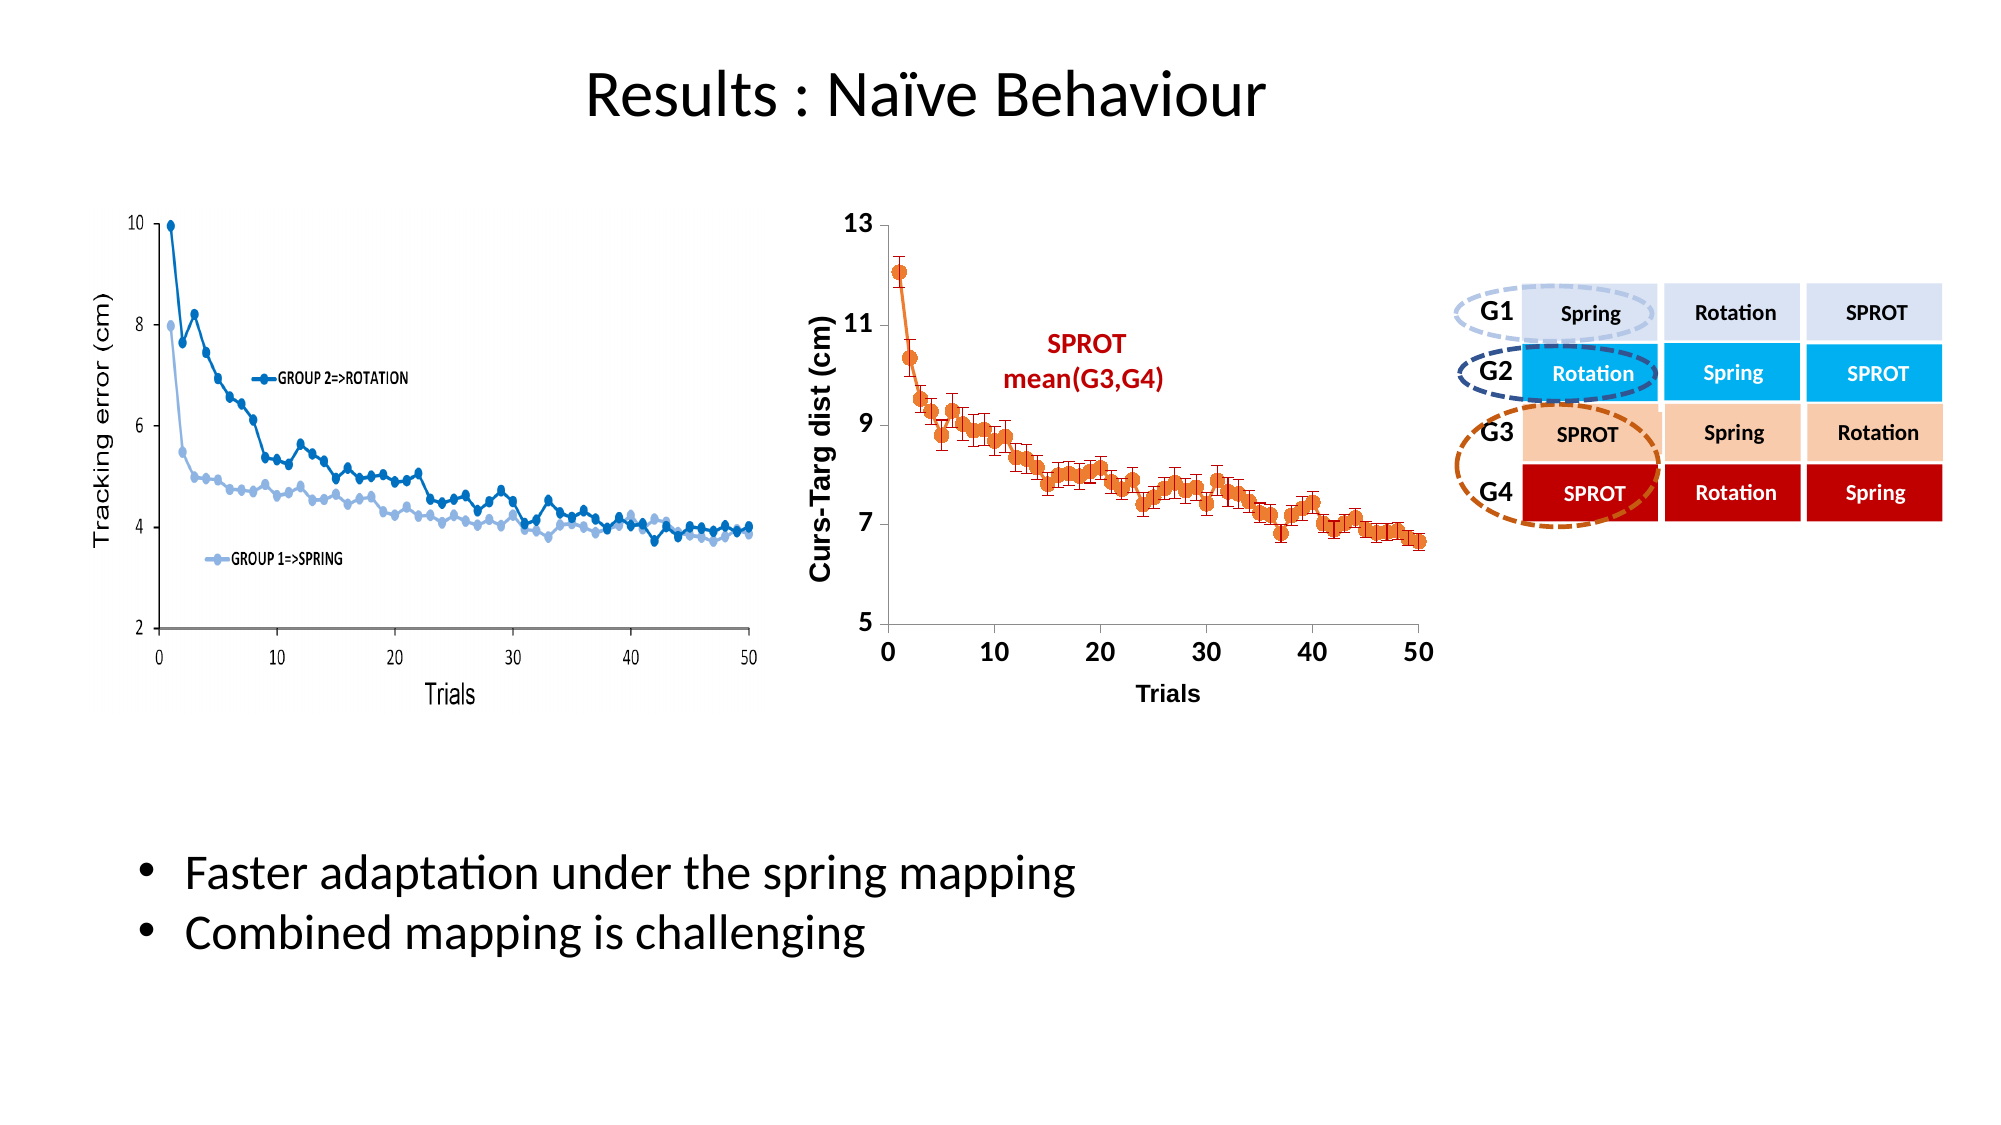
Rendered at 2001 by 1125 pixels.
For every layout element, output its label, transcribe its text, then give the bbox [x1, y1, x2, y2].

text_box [800, 208, 1446, 716]
picture [86, 208, 765, 715]
text_box [1517, 522, 1598, 528]
text_box [1454, 297, 1471, 330]
text_box Results : Naïve Behaviour [570, 42, 1310, 138]
text_box [1455, 432, 1471, 499]
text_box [1471, 283, 1943, 522]
text_box [1458, 359, 1471, 388]
text_box Faster adaptation under the spring mapping Combined mapping is challenging [123, 831, 1479, 967]
